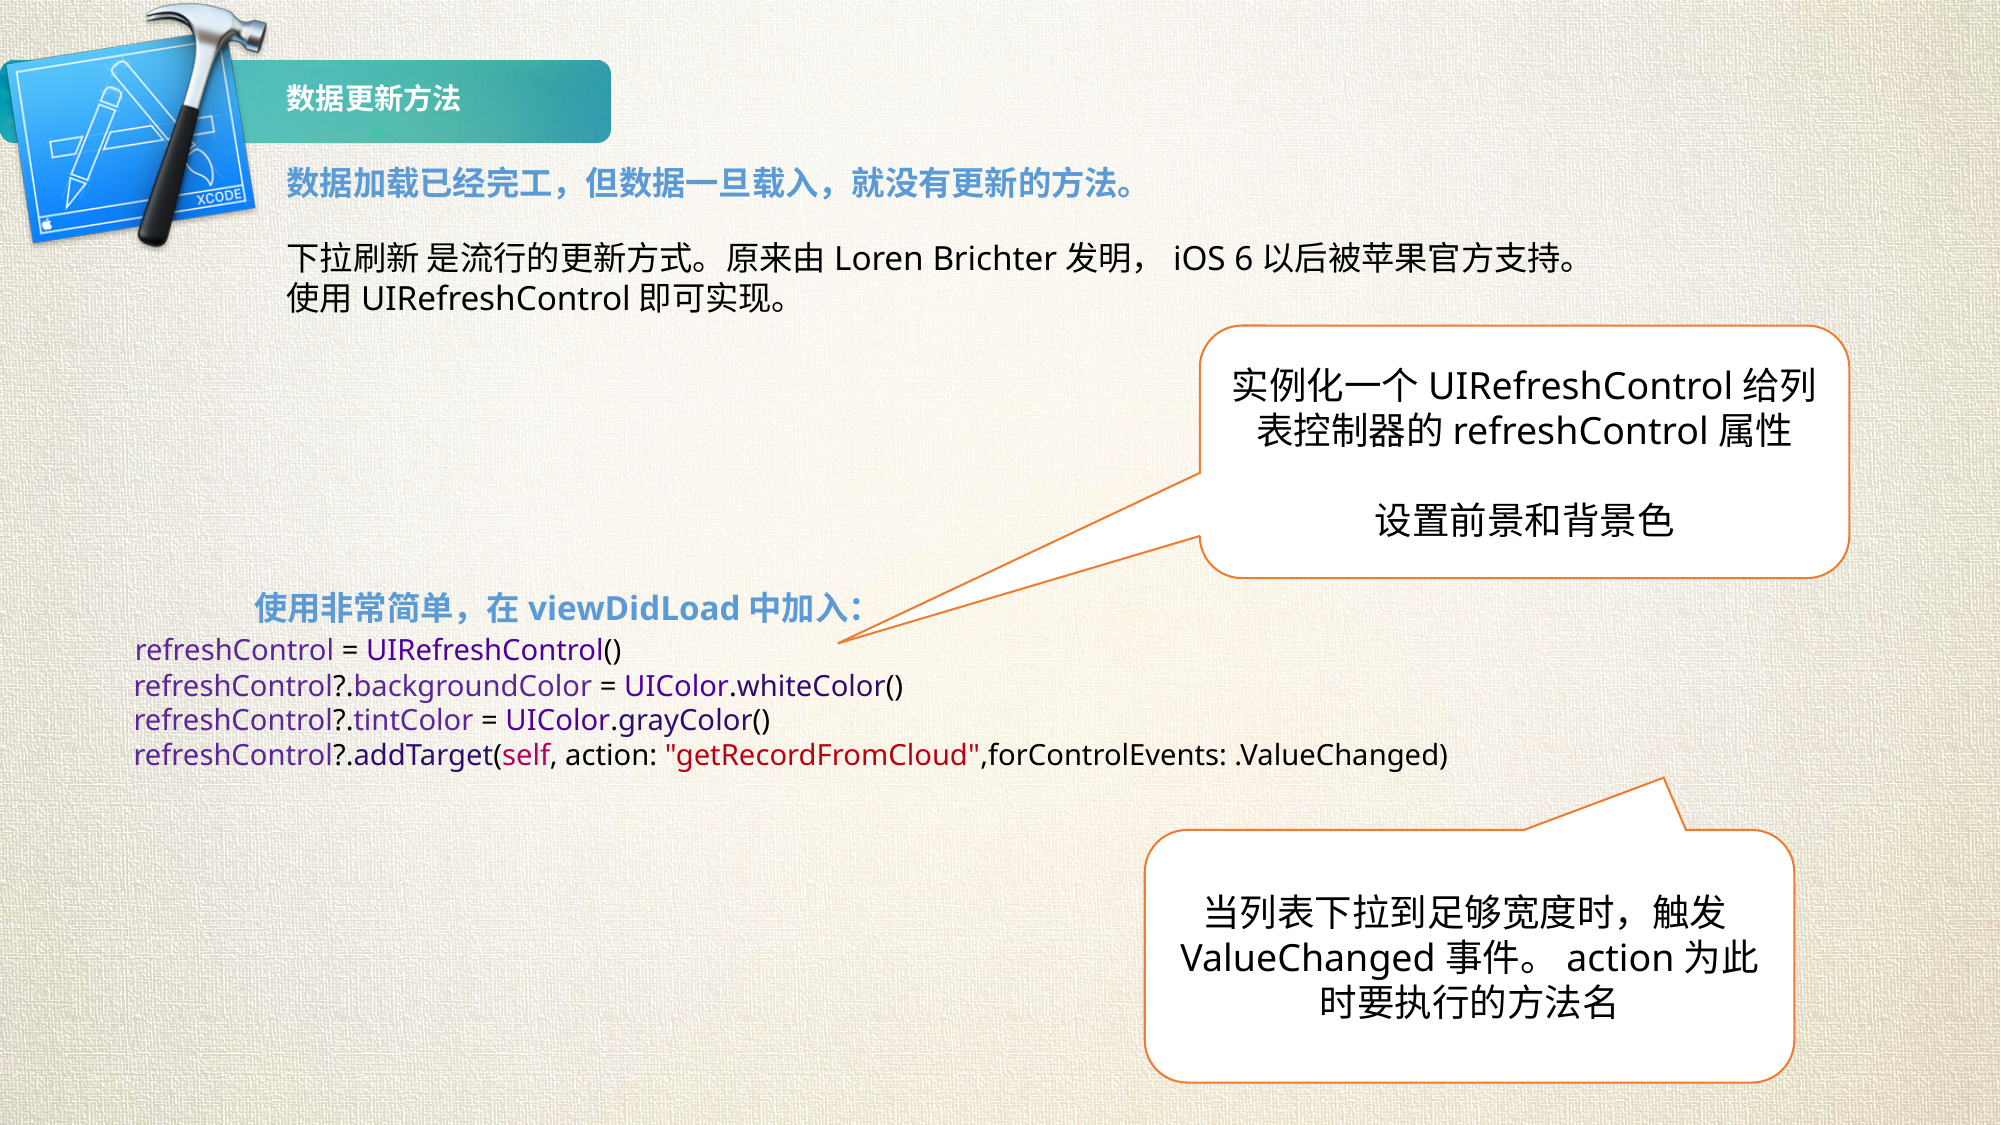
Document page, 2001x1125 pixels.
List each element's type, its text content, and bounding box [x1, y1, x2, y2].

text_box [272, 72, 611, 170]
text_box 数据加载已经完工，但数据一旦载入，就没有更新的方法。 [272, 155, 1920, 210]
picture [0, 0, 2000, 1125]
text_box 实例化一个UIRefreshControl给列表控制器的refreshControl属性 设置前景和背景色 [837, 324, 1851, 645]
text_box 下拉刷新 是流行的更新方式。原来由Loren Brichter发明，iOS 6以后被苹果官方支持。 使用UIRefreshControl即可实现。 [271, 229, 1920, 325]
text_box 当列表下拉到足够宽度时，触发ValueChanged事件。action为此时要执行的方法名 [1143, 776, 1796, 1084]
text_box 使用非常简单，在viewDidLoad中加入： refreshControl = UIRefreshControl() refreshControl?.backgroundColor = UIColor.whiteColor() refreshControl?.tintColor = UIColor.grayColor() refreshControl?.addTarget(self, action: "getRecordFromCloud",forControlEvents: .ValueChanged) [58, 579, 1977, 779]
text_box [272, 59, 613, 135]
